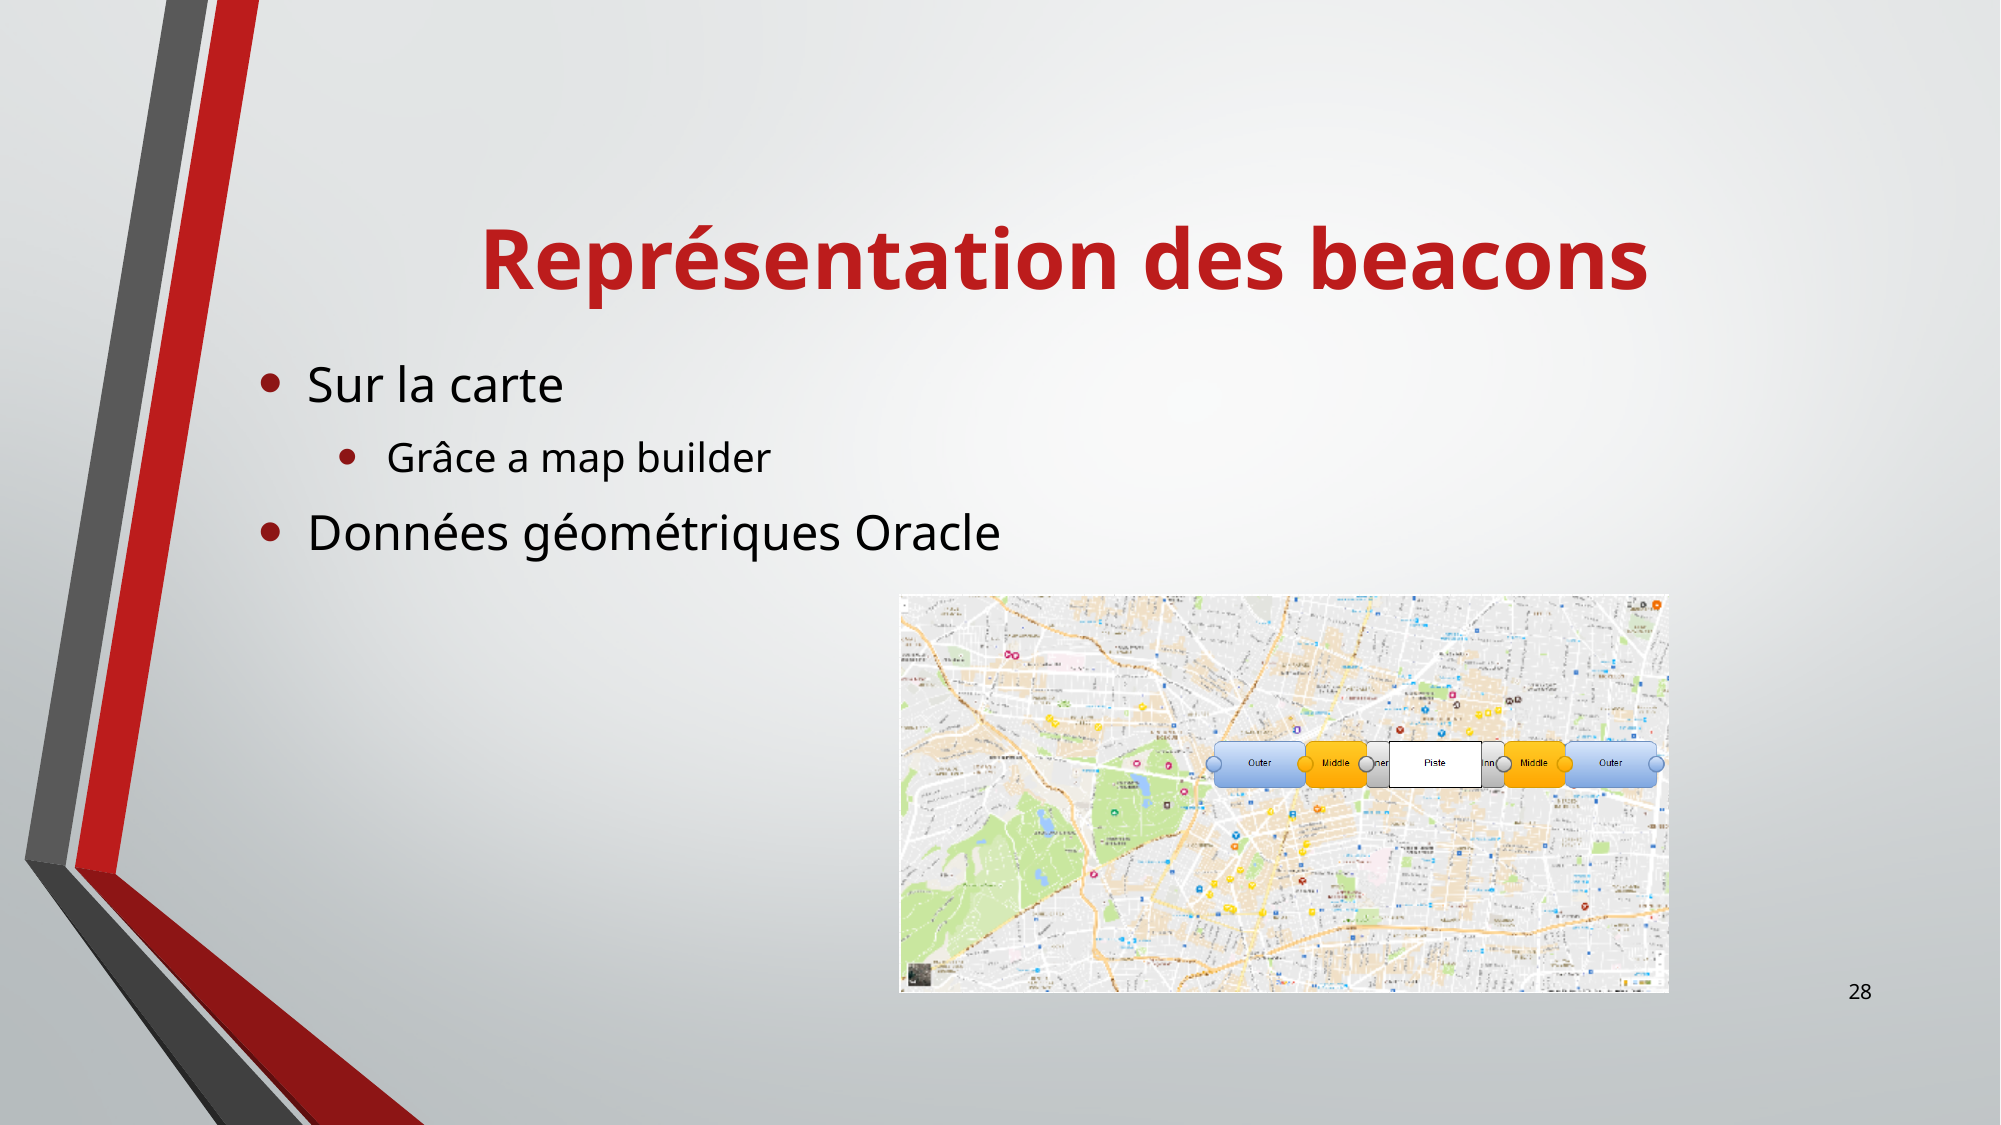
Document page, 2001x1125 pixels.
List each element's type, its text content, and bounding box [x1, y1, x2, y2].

picture [898, 594, 1669, 993]
list Sur la carte Grâce a map builder Données géométriques Oracle [243, 346, 1887, 570]
slide_number 28 [1796, 962, 1887, 1023]
title Représentation des beacons [243, 112, 1887, 346]
